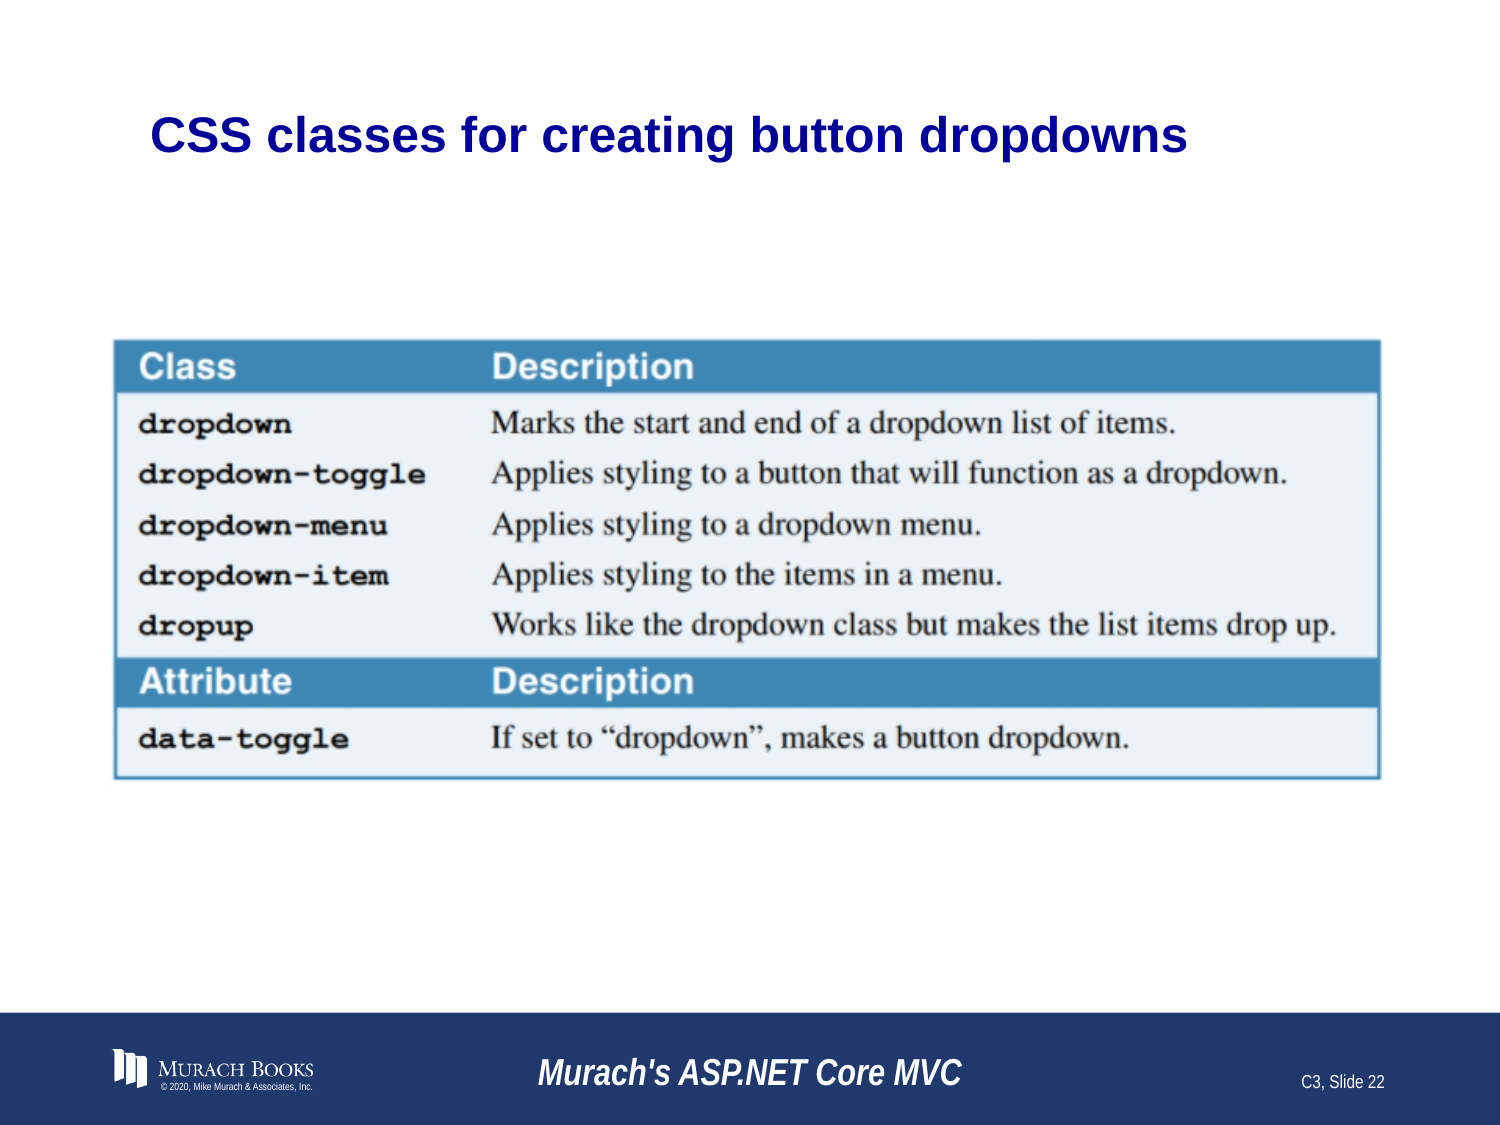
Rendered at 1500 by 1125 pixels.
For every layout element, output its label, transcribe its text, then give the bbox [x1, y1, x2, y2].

footer © 2020, Mike Murach & Associates, Inc. [12, 1025, 463, 1100]
picture [106, 335, 1394, 790]
title CSS classes for creating button dropdowns [150, 102, 1350, 164]
slide_number Murach's ASP.NET Core MVC [463, 1025, 1050, 1100]
slide_number C3, Slide 22 [1087, 1025, 1400, 1100]
